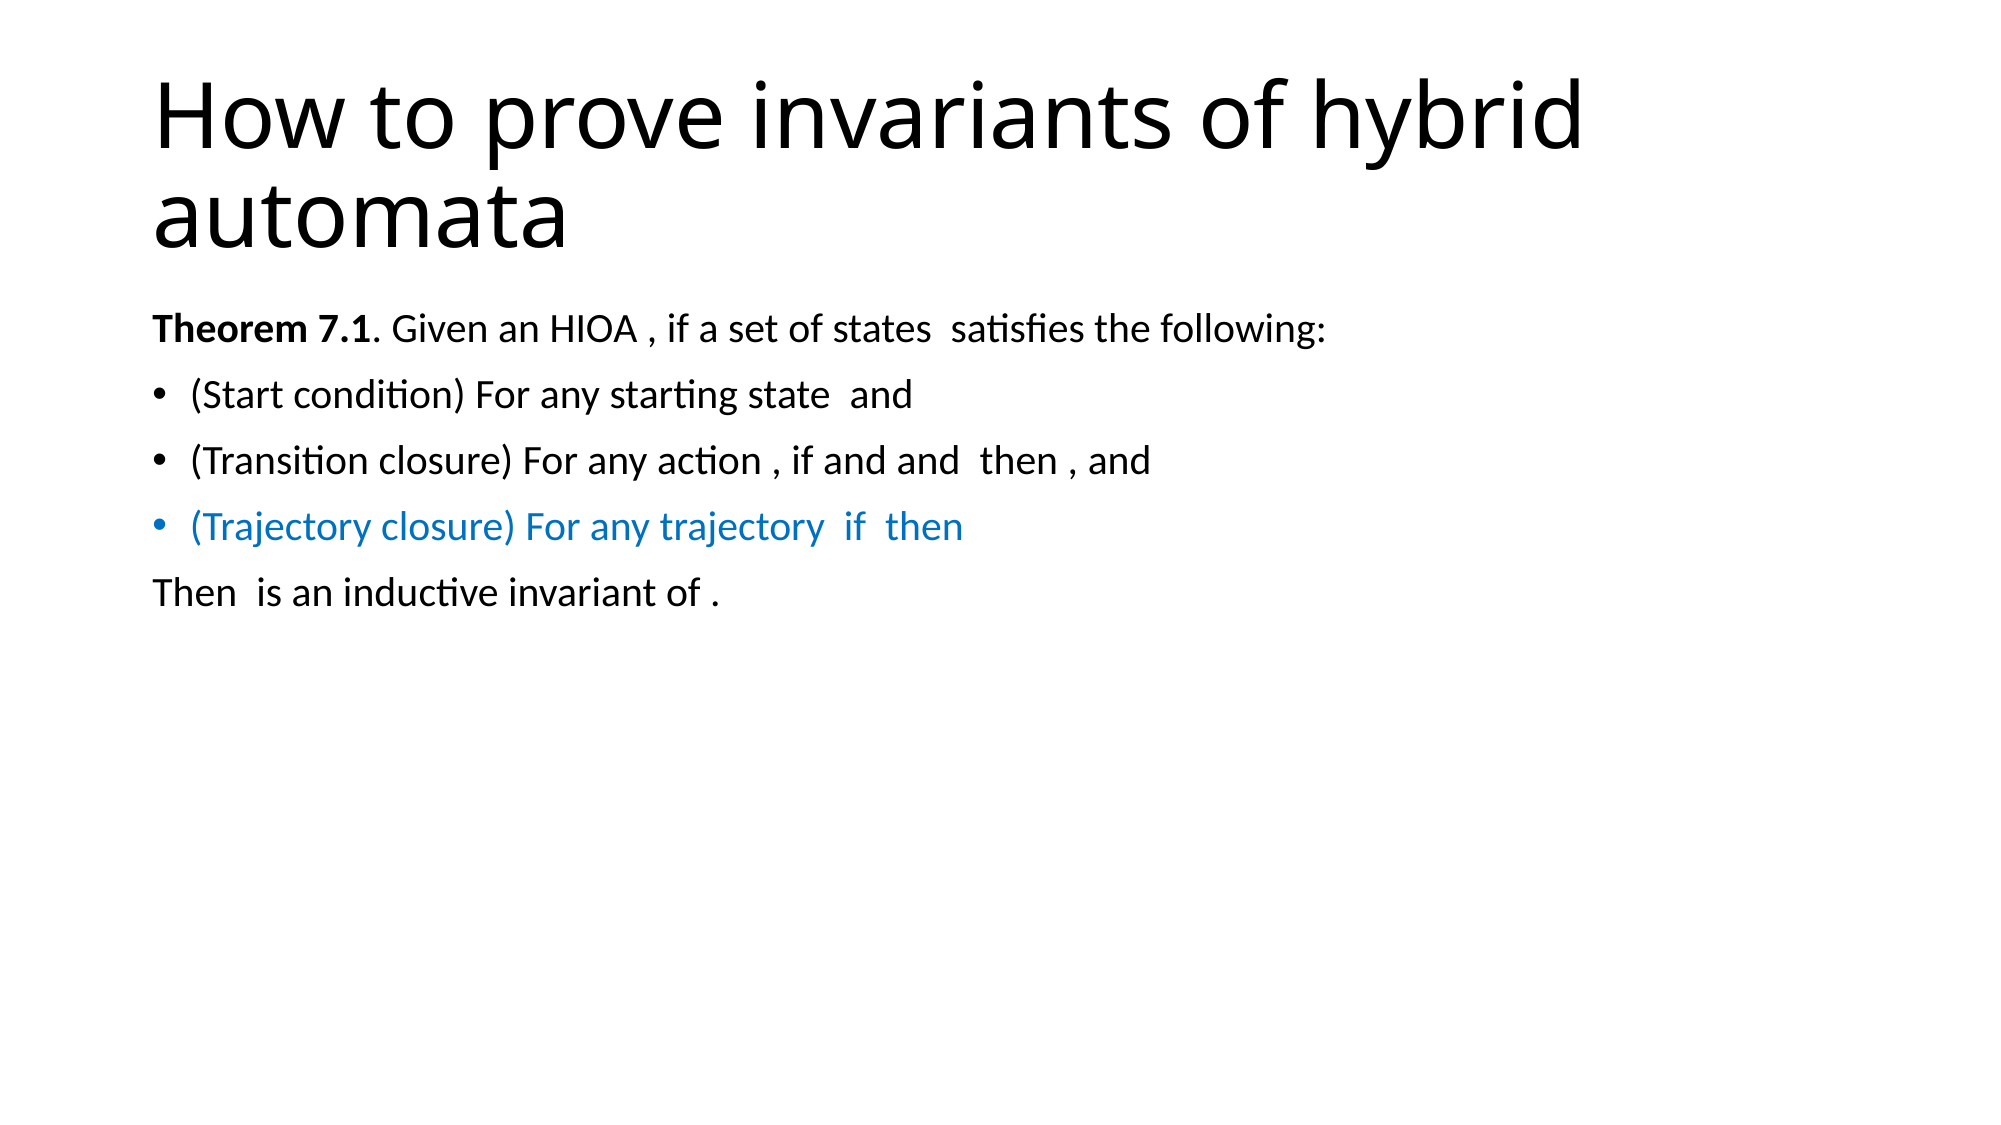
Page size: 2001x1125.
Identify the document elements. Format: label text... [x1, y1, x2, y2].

title How to prove invariants of hybrid automata [137, 59, 1863, 278]
